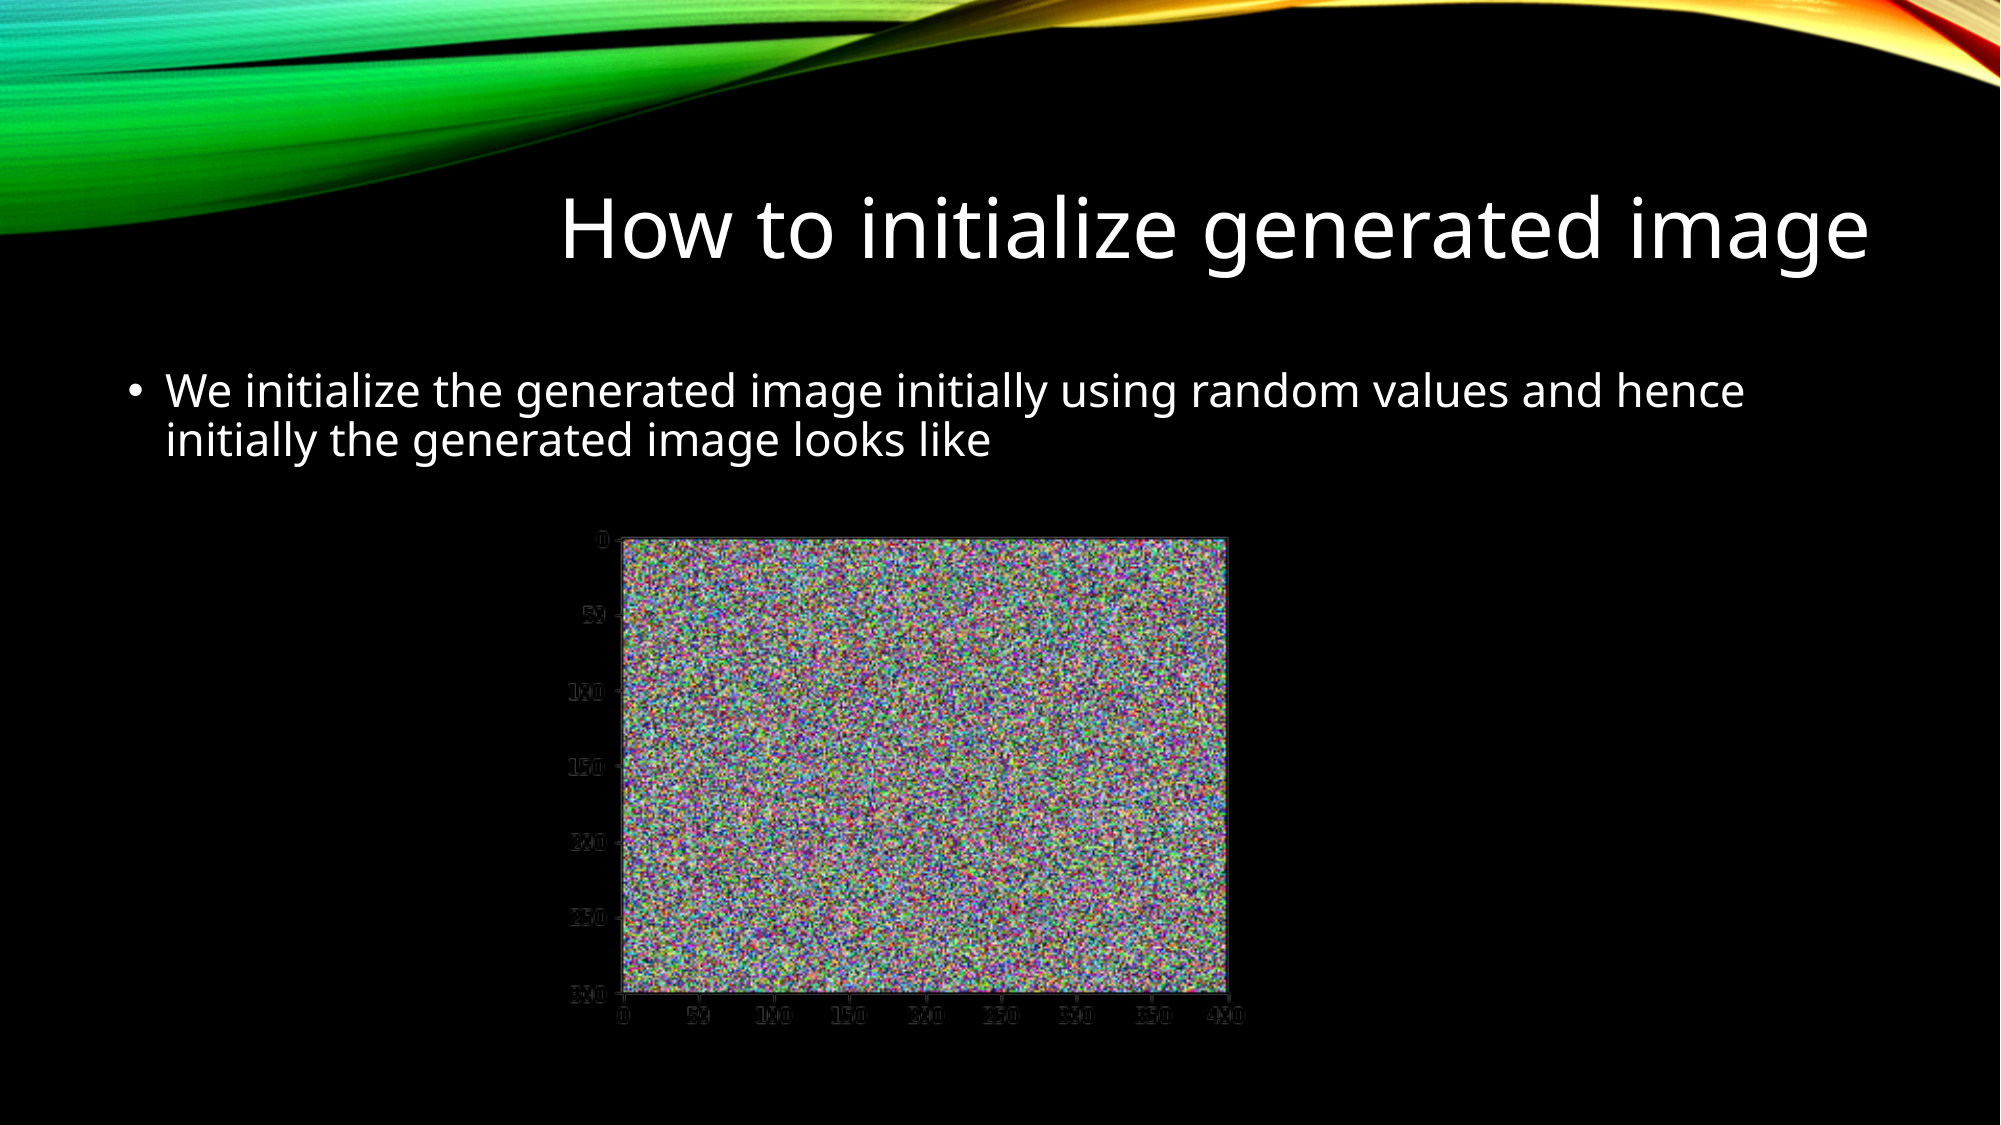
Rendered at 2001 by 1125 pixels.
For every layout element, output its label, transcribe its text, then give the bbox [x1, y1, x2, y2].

picture [552, 517, 1262, 1043]
list We initialize the generated image initially using random values and hence initially the generated image looks like [112, 360, 1888, 1021]
title How to initialize generated image [474, 125, 1888, 338]
picture [0, 0, 2000, 237]
